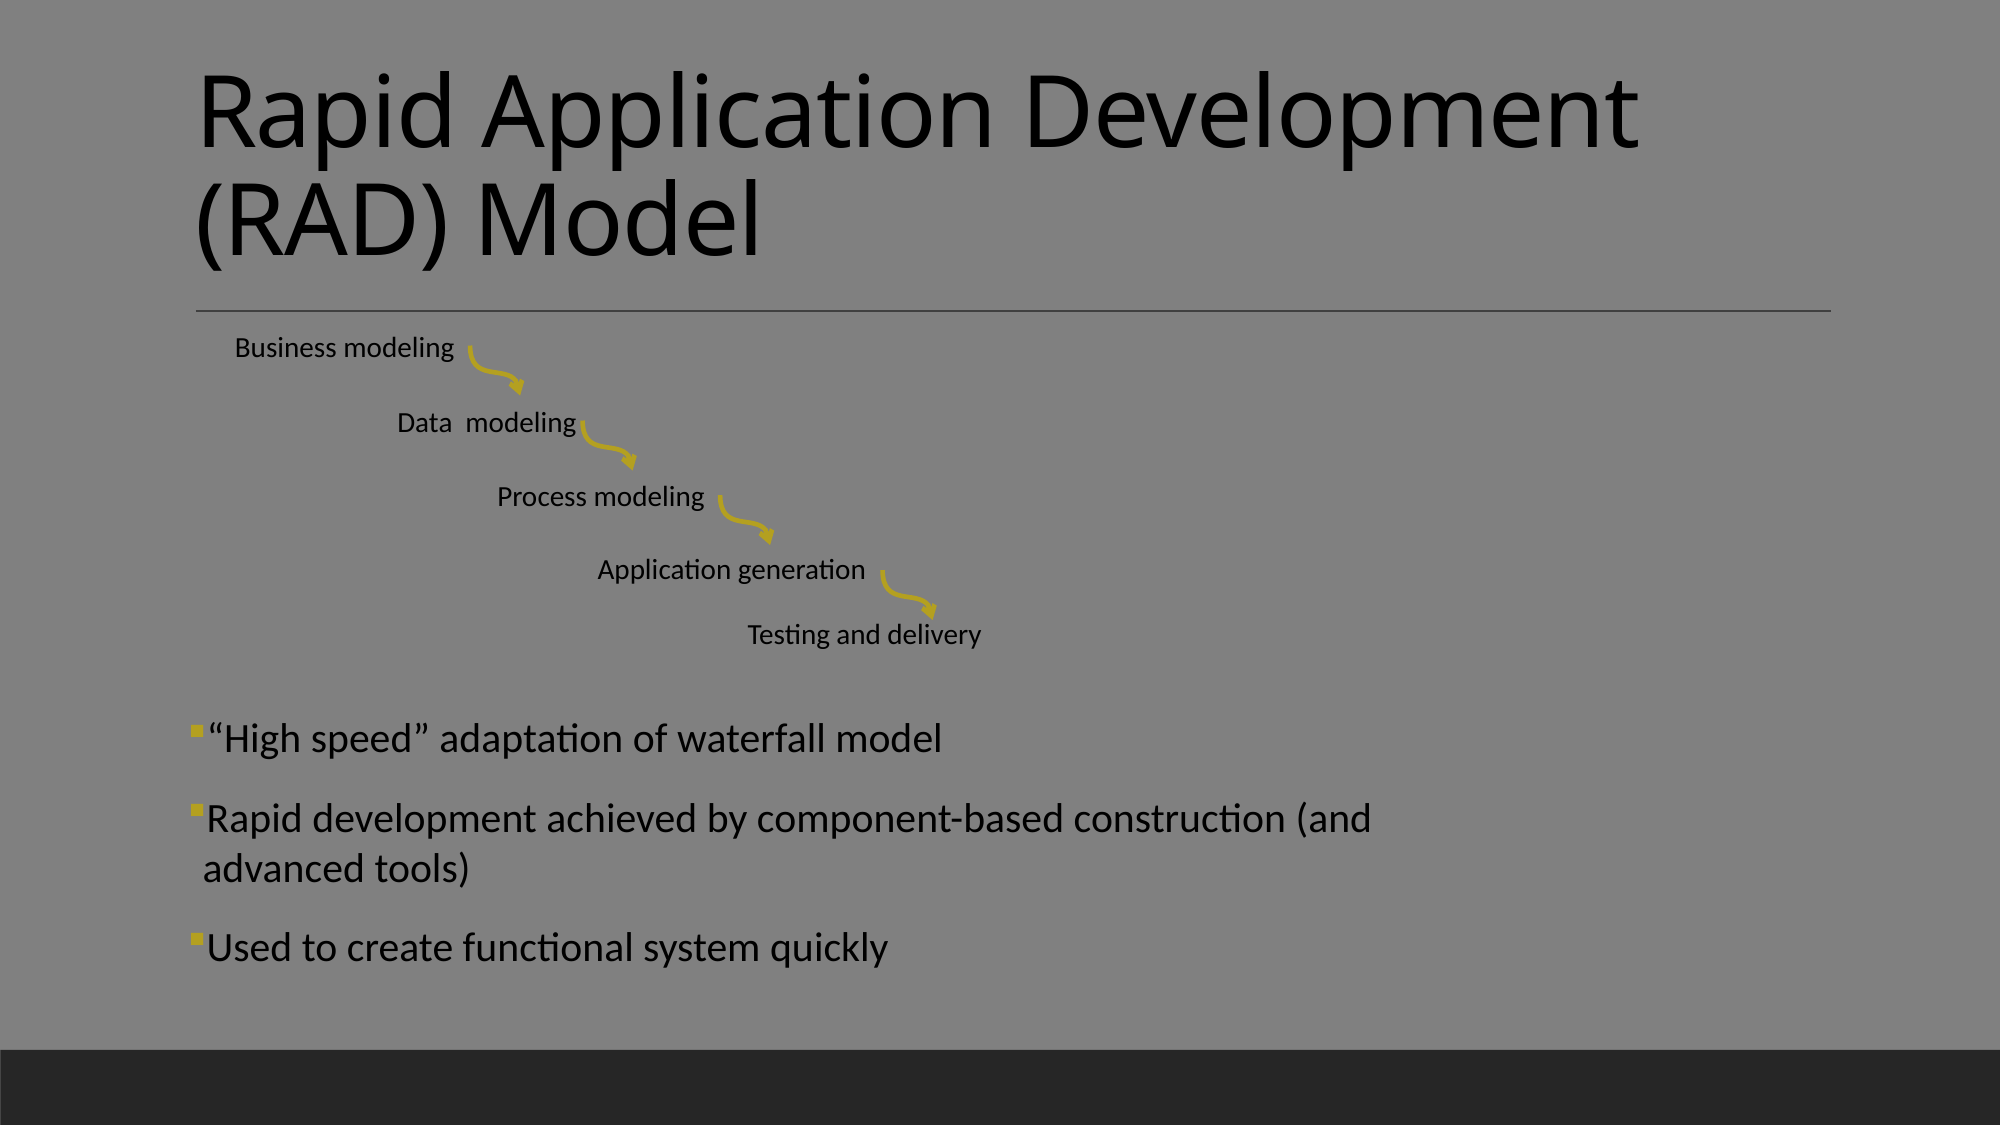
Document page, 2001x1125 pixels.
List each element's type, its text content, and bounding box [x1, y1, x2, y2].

list “High speed” adaptation of waterfall model Rapid development achieved by component-based construction (and advanced tools) Used to create functional system quickly [187, 703, 1538, 1021]
text_box Application generation [582, 542, 983, 593]
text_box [719, 494, 771, 546]
text_box Process modeling [482, 470, 883, 520]
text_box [582, 420, 634, 472]
text_box Business modeling [220, 320, 496, 371]
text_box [882, 569, 934, 621]
text_box Data modeling [382, 395, 658, 446]
title Rapid Application Development (RAD) Model [180, 47, 1830, 285]
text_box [469, 345, 521, 397]
text_box Testing and delivery [732, 607, 1133, 658]
